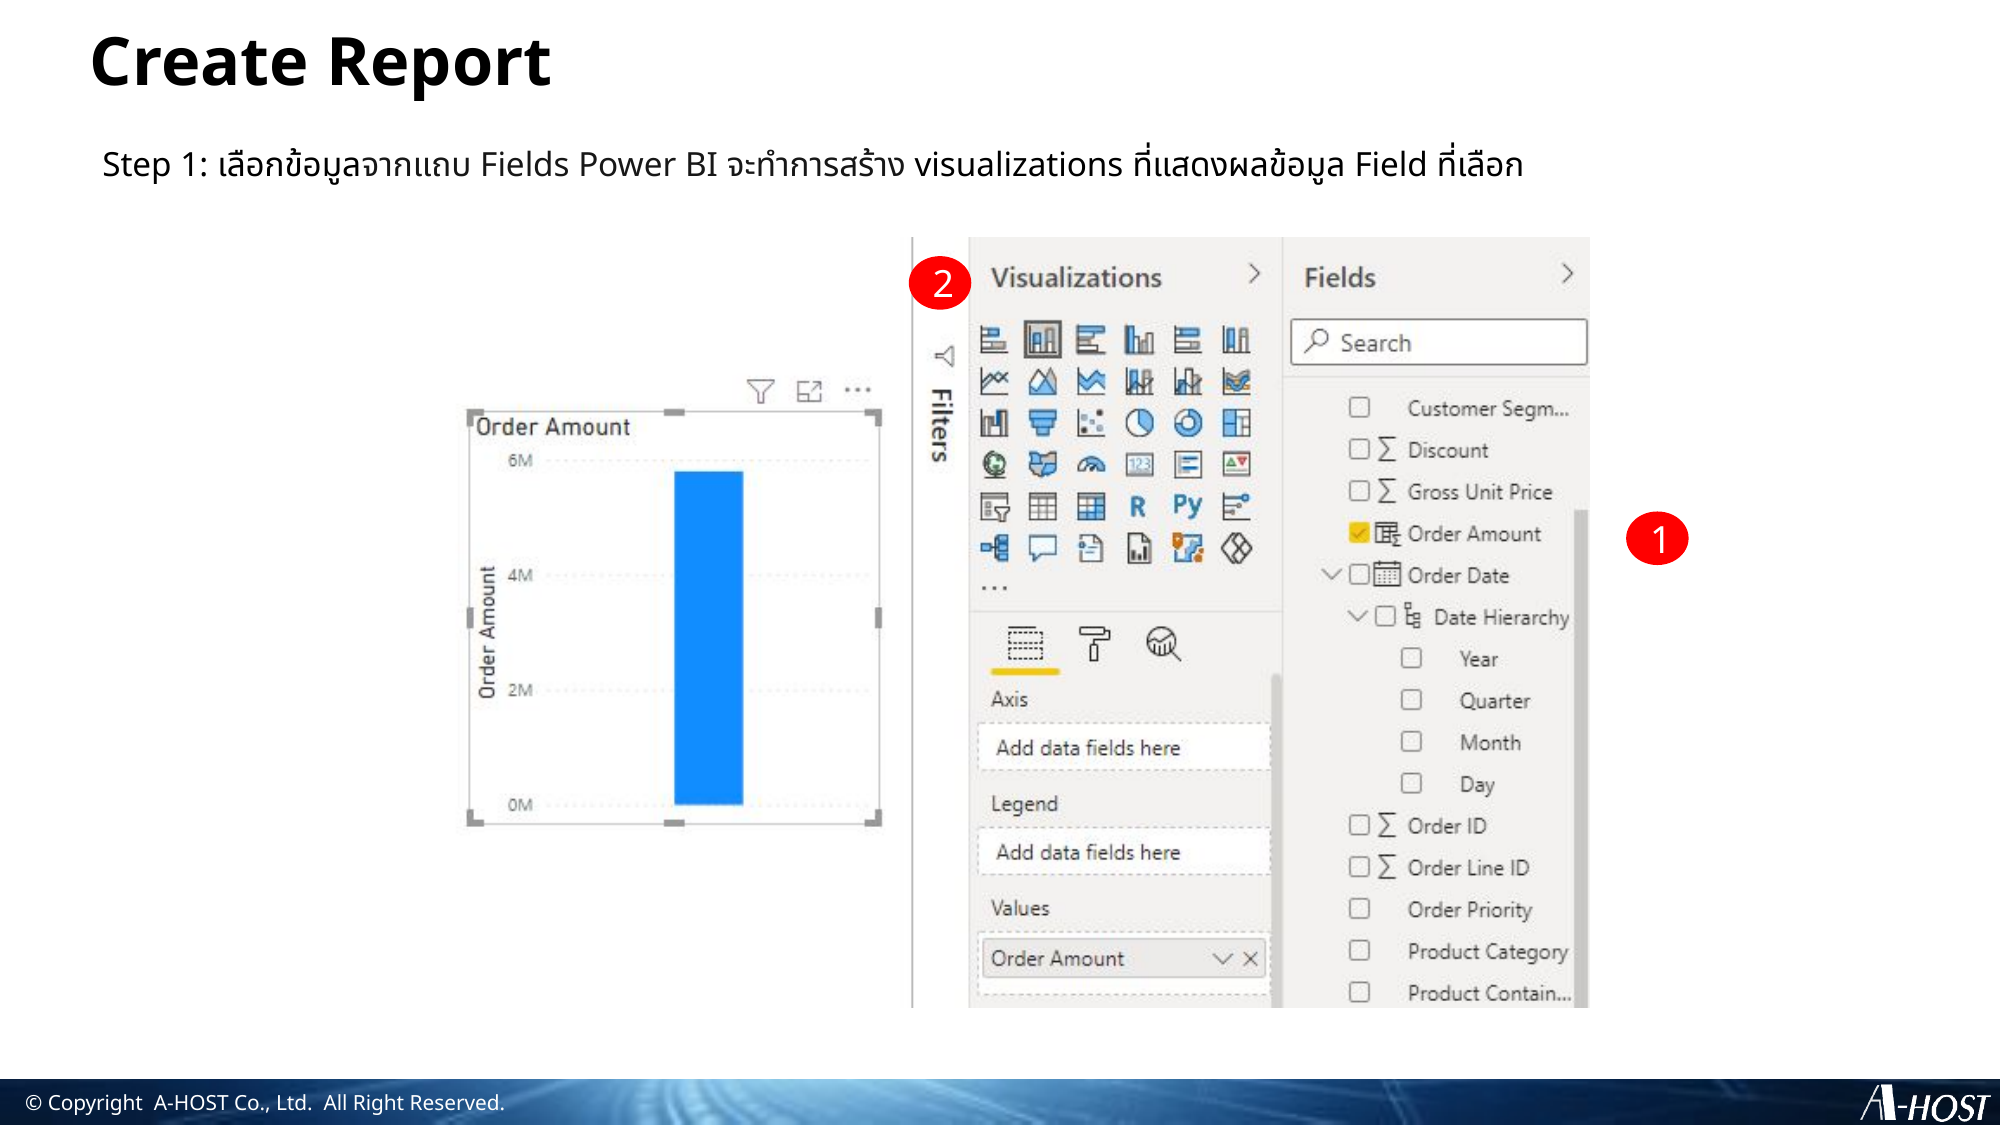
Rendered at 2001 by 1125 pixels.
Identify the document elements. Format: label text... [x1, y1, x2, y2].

picture [429, 237, 1590, 1008]
title Create Report [74, 0, 1926, 107]
picture [0, 1079, 2000, 1125]
text_box Step 1: เลือกข้อมูลจากแถบ Fields Power BI จะทำการสร้าง visualizations ที่แสดงผลข้อมูล Field ที่เลือก [87, 133, 1671, 191]
text_box 1 [1624, 509, 1691, 568]
